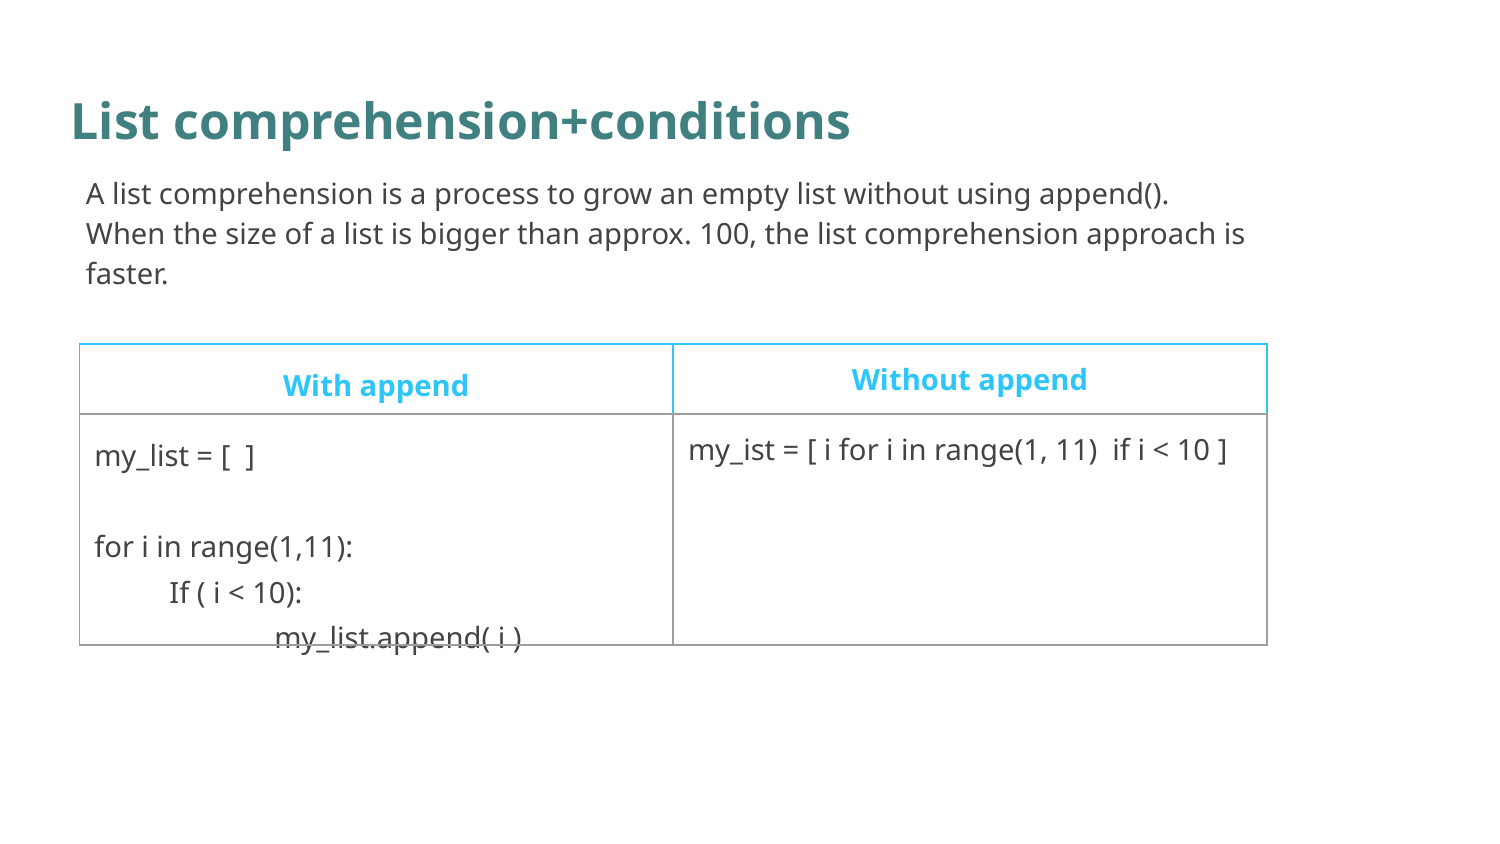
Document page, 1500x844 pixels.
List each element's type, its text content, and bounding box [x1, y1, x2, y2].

table_header Without append [674, 345, 1266, 413]
table_cell my_ist = [ i for i in range(1, 11) if i < 10 ] [674, 415, 1266, 644]
table_cell my_list = [ ] for i in range(1,11): If ( i < 10): my_list.append( i ) [80, 415, 672, 644]
text_box A list comprehension is a process to grow an empty list without using append(). When the size of a list is bigger than approx. 100, the list comprehension approach is faster. [70, 154, 1276, 306]
text_box List comprehension+conditions [55, 56, 1418, 165]
table_header With append [80, 345, 672, 413]
